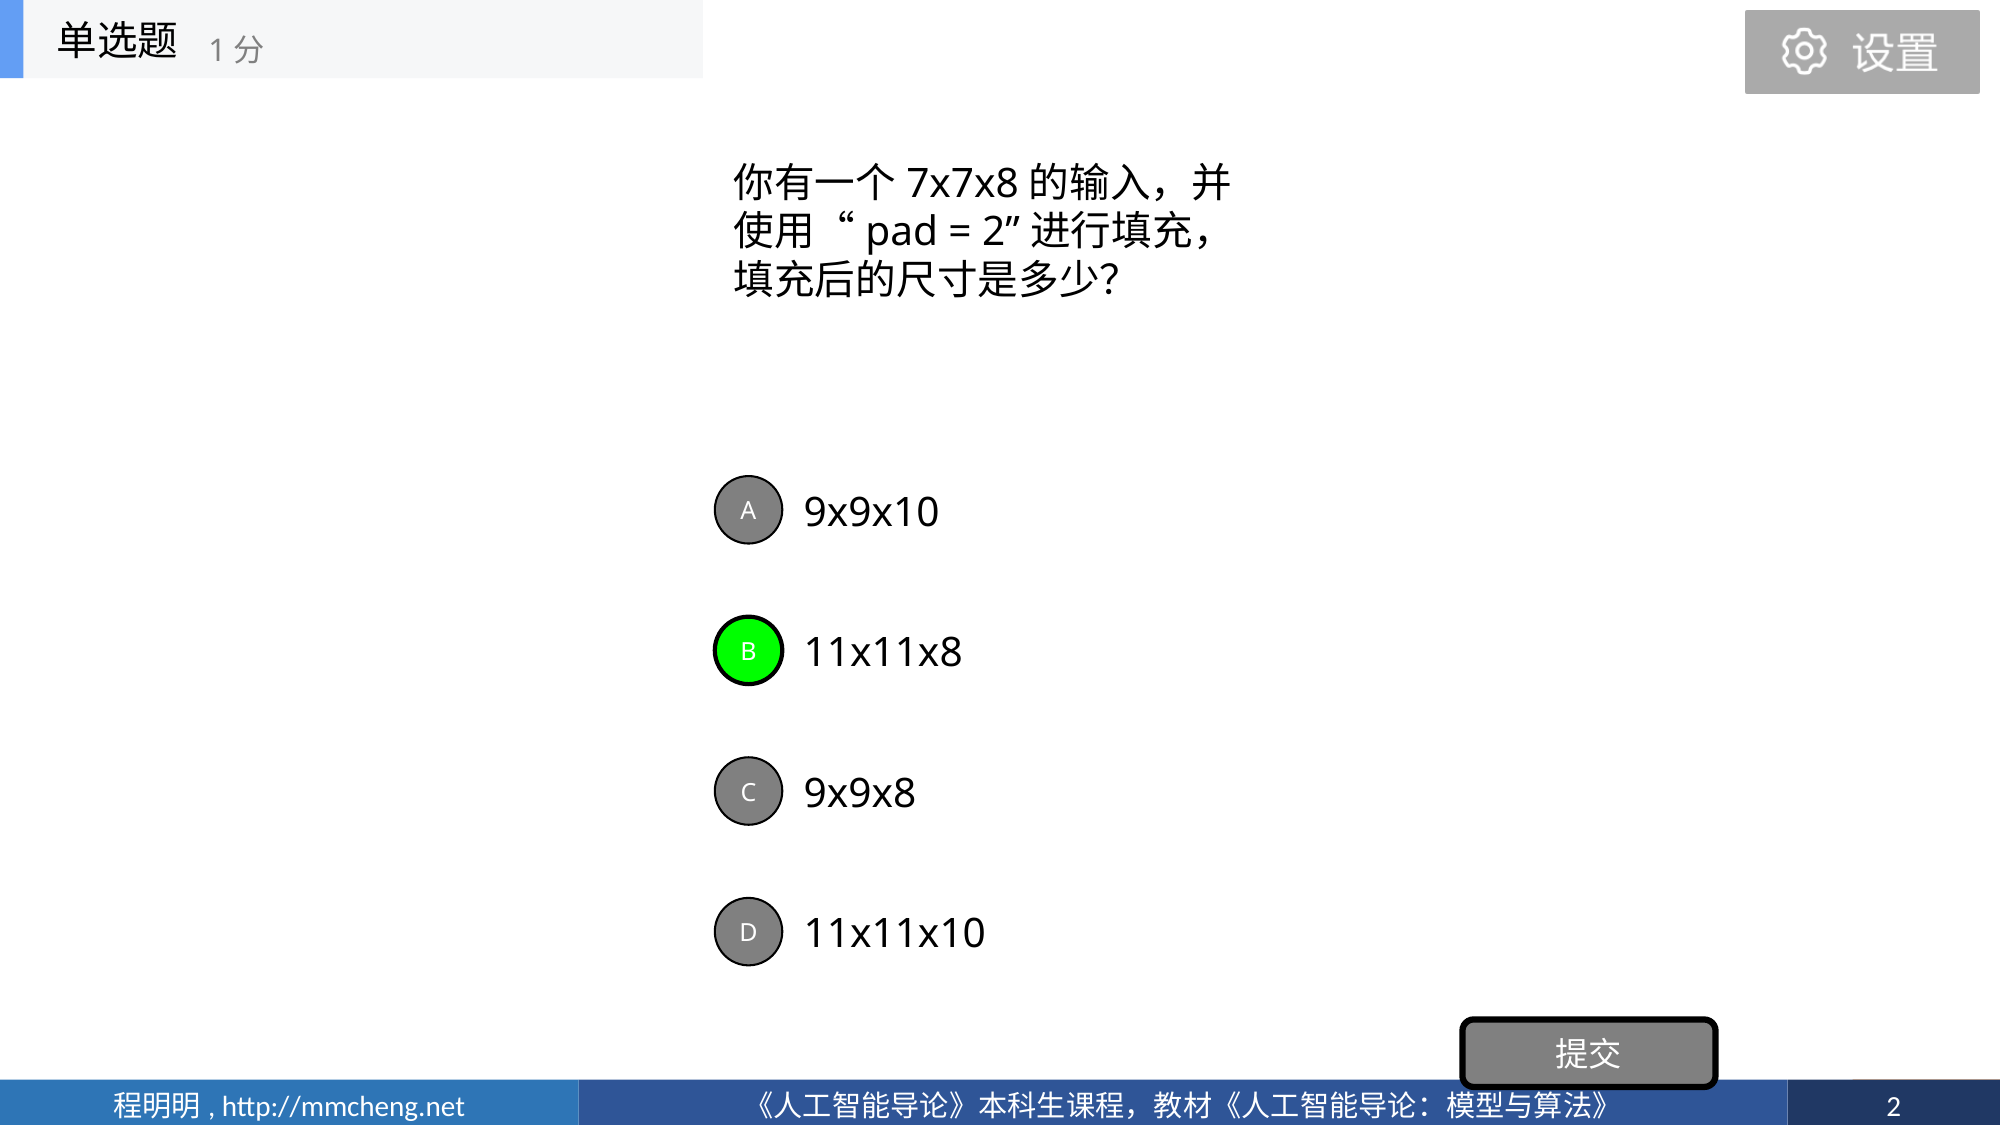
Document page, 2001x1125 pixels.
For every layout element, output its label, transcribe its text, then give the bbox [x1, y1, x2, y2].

text_box 11x11x8 [788, 597, 1282, 703]
text_box B [713, 615, 784, 686]
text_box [0, 0, 704, 81]
text_box D [713, 896, 784, 967]
picture [1745, 10, 1980, 94]
text_box 11x11x10 [788, 878, 1282, 985]
text_box 9x9x10 [788, 456, 1282, 563]
text_box C [713, 756, 784, 826]
text_box 提交 [1461, 1018, 1717, 1089]
text_box 9x9x8 [788, 738, 1282, 844]
text_box 你有一个7x7x8的输入，并使用“pad = 2”进行填充，填充后的尺寸是多少？ [718, 78, 1282, 430]
text_box A [713, 475, 784, 545]
